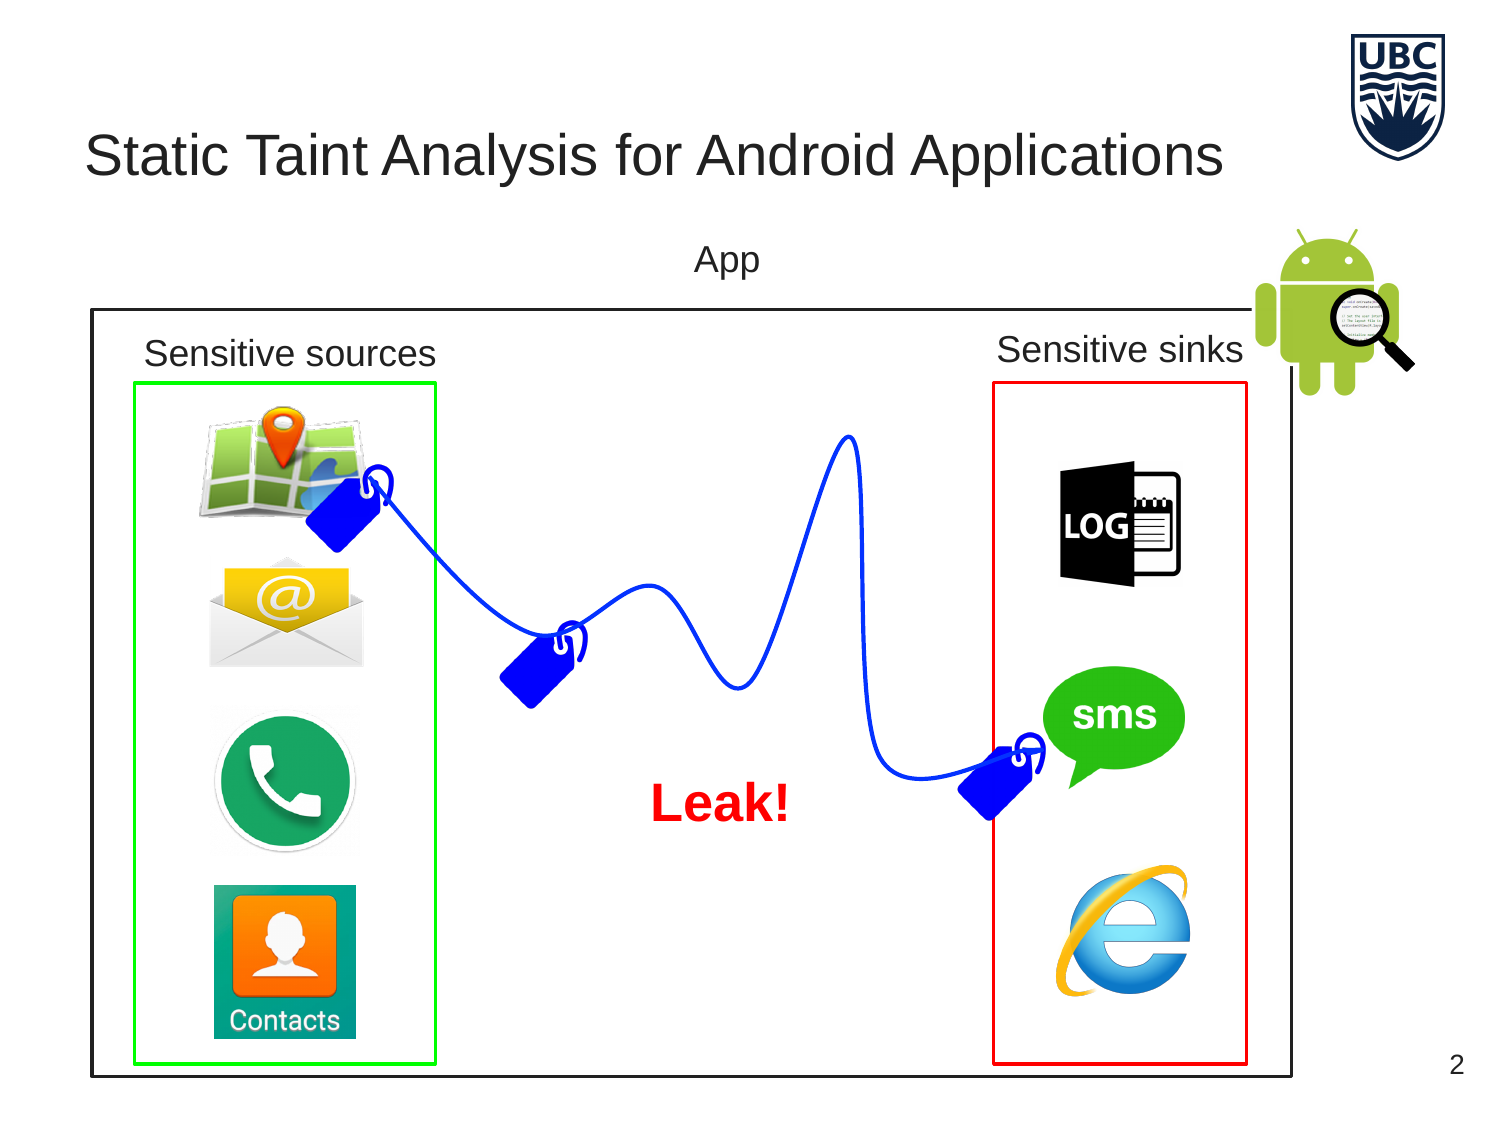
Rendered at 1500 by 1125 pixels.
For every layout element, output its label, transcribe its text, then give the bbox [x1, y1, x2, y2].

picture [1351, 34, 1445, 161]
picture [213, 884, 356, 1039]
text_box [91, 309, 1292, 1077]
title Static Taint Analysis for Android Applications [64, 97, 1472, 223]
picture [1045, 855, 1195, 1006]
picture [209, 705, 360, 857]
picture [957, 655, 1185, 821]
picture [195, 396, 394, 677]
slide_number 2 [1389, 1019, 1480, 1106]
picture [1057, 460, 1183, 587]
picture [1248, 224, 1417, 402]
text_box App [68, 225, 1246, 290]
picture [499, 620, 589, 710]
